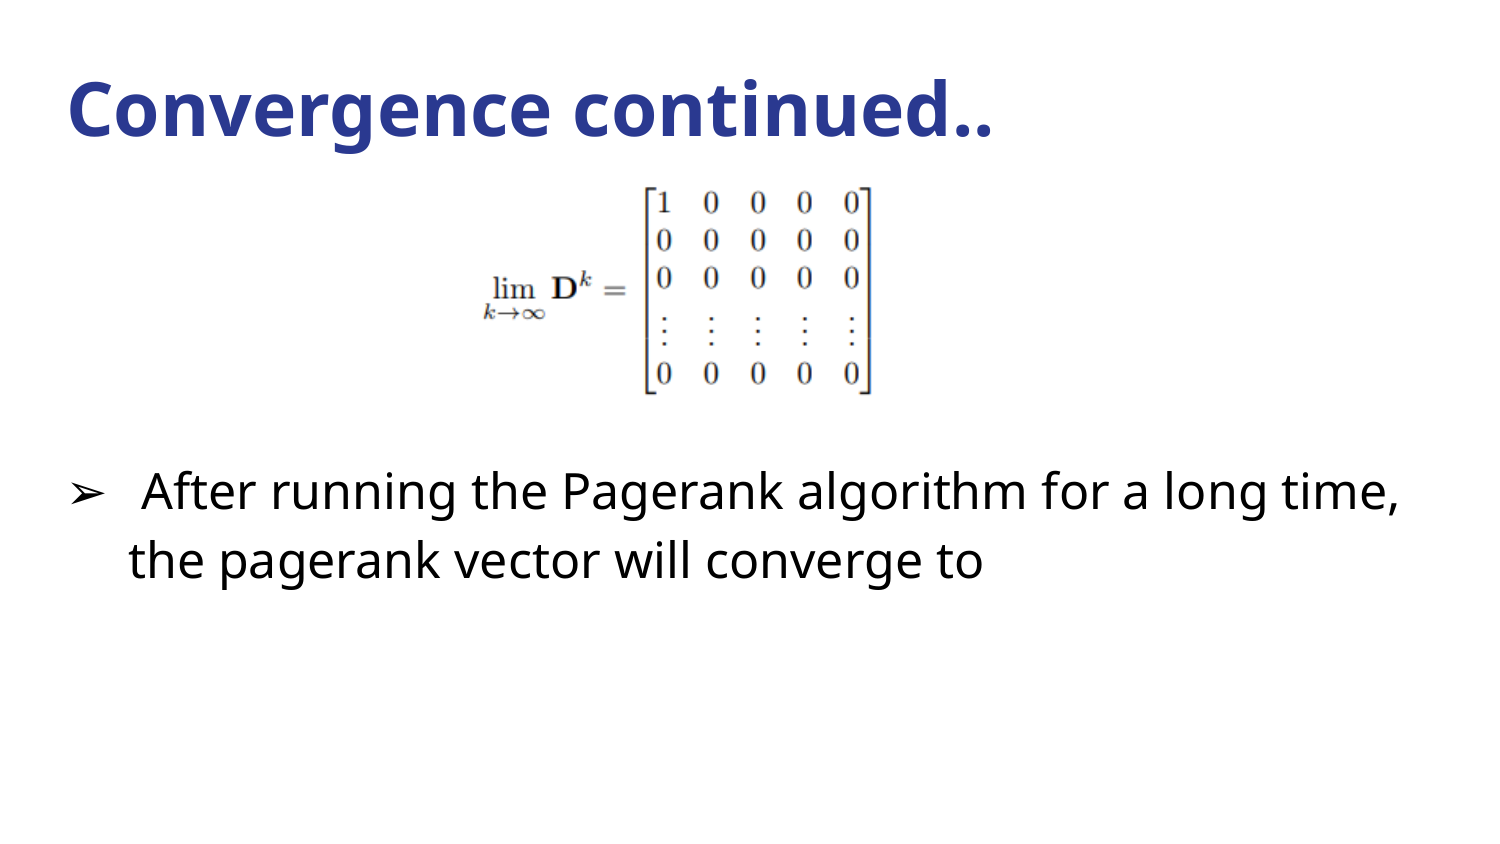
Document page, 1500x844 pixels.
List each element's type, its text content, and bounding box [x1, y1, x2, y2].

title Convergence continued.. [51, 46, 1449, 160]
picture [464, 174, 887, 421]
text_box After running the Pagerank algorithm for a long time, the pagerank vector will converge to [38, 435, 1462, 647]
